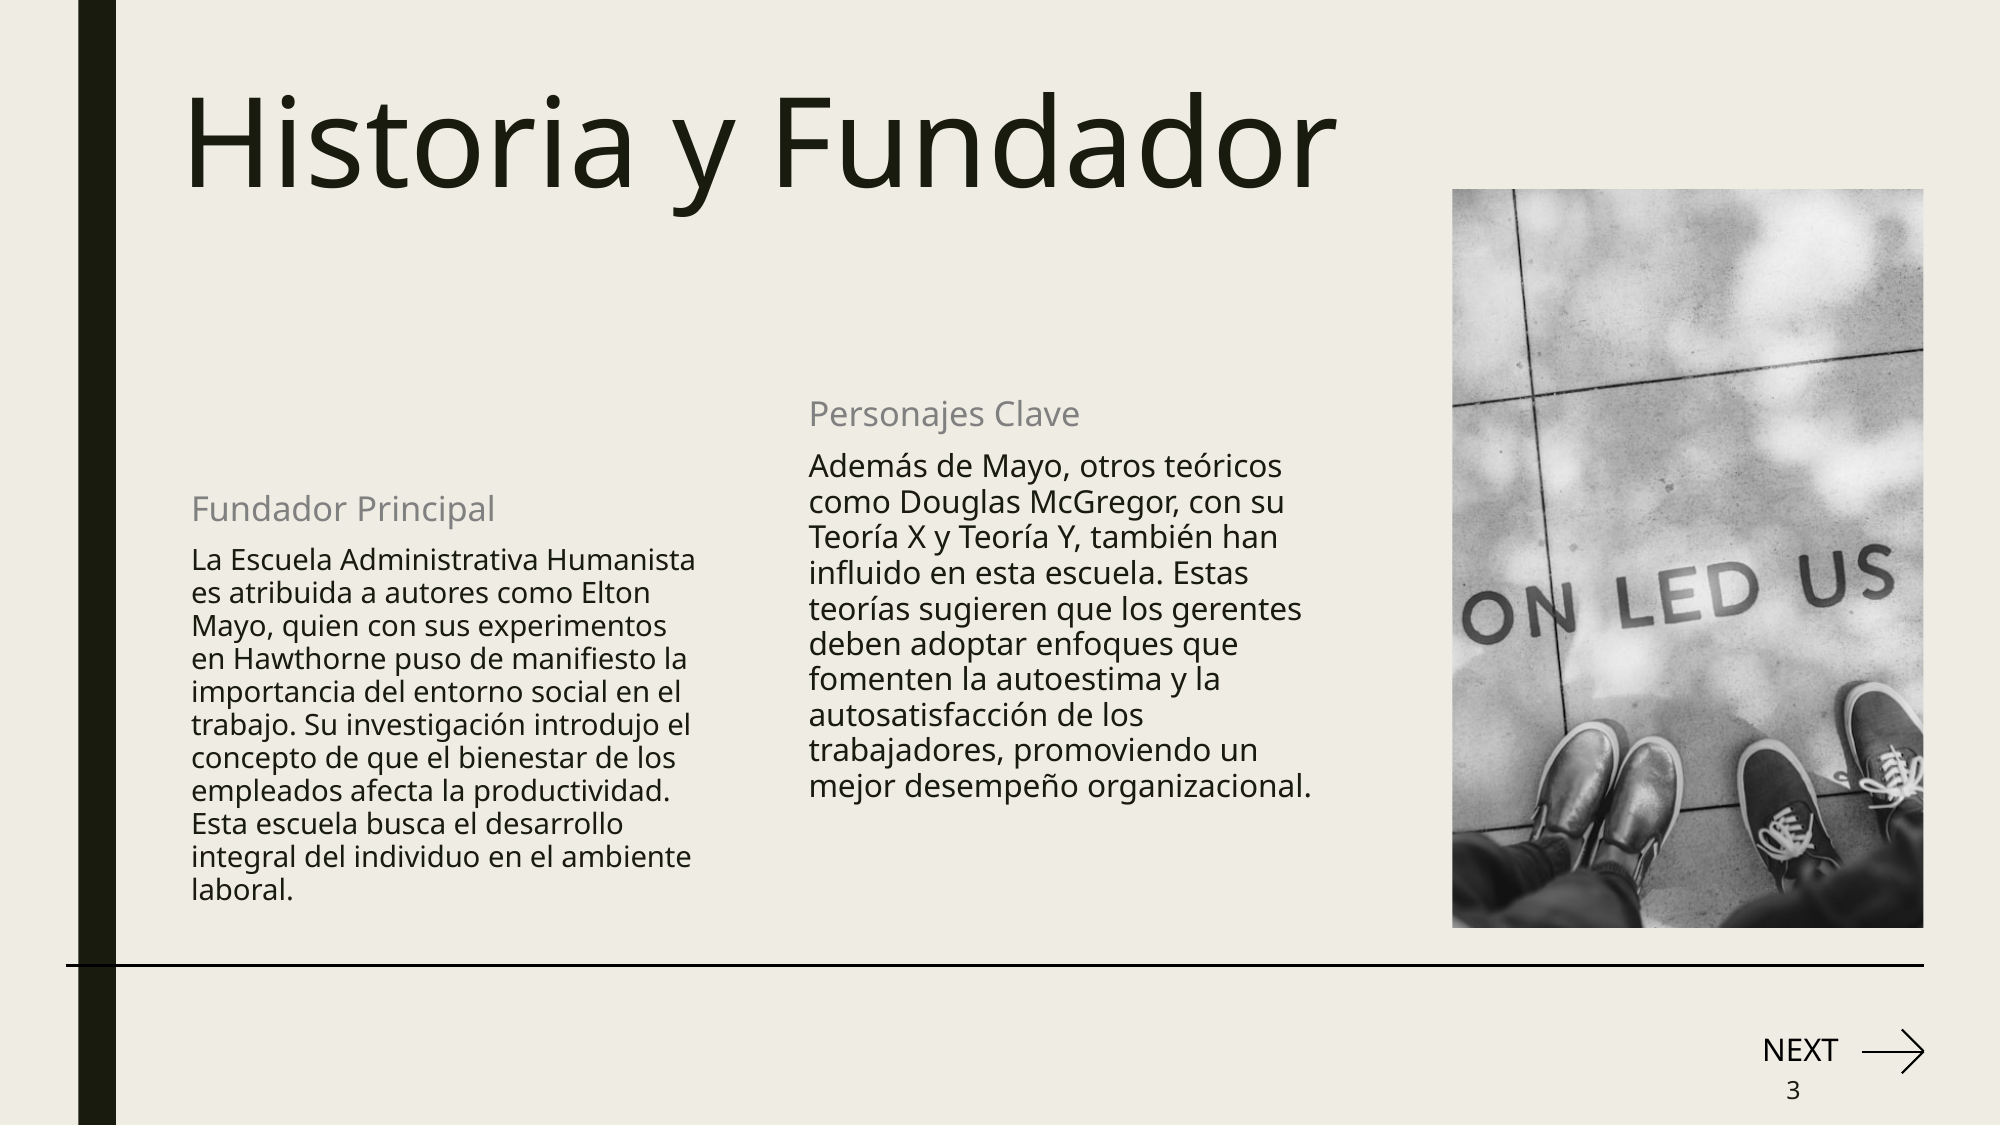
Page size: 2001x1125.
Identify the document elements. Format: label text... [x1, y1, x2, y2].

slide_number 3 [1553, 1058, 1816, 1125]
title Historia y Fundador [165, 73, 1422, 413]
list Fundador Principal [176, 438, 715, 537]
list Personajes Clave [793, 343, 1333, 442]
list La Escuela Administrativa Humanista es atribuida a autores como Elton Mayo, quien con sus experimentos en Hawthorne puso de manifiesto la importancia del entorno social en el trabajo. Su investigación introdujo el concepto de que el bienestar de los empleados afecta la productividad. Esta escuela busca el desarrollo integral del individuo en el ambiente laboral. [176, 537, 715, 928]
list Además de Mayo, otros teóricos como Douglas McGregor, con su Teoría X y Teoría Y, también han influido en esta escuela. Estas teorías sugieren que los gerentes deben adoptar enfoques que fomenten la autoestima y la autosatisfacción de los trabajadores, promoviendo un mejor desempeño organizacional. [793, 442, 1333, 833]
picture [1452, 189, 1924, 928]
